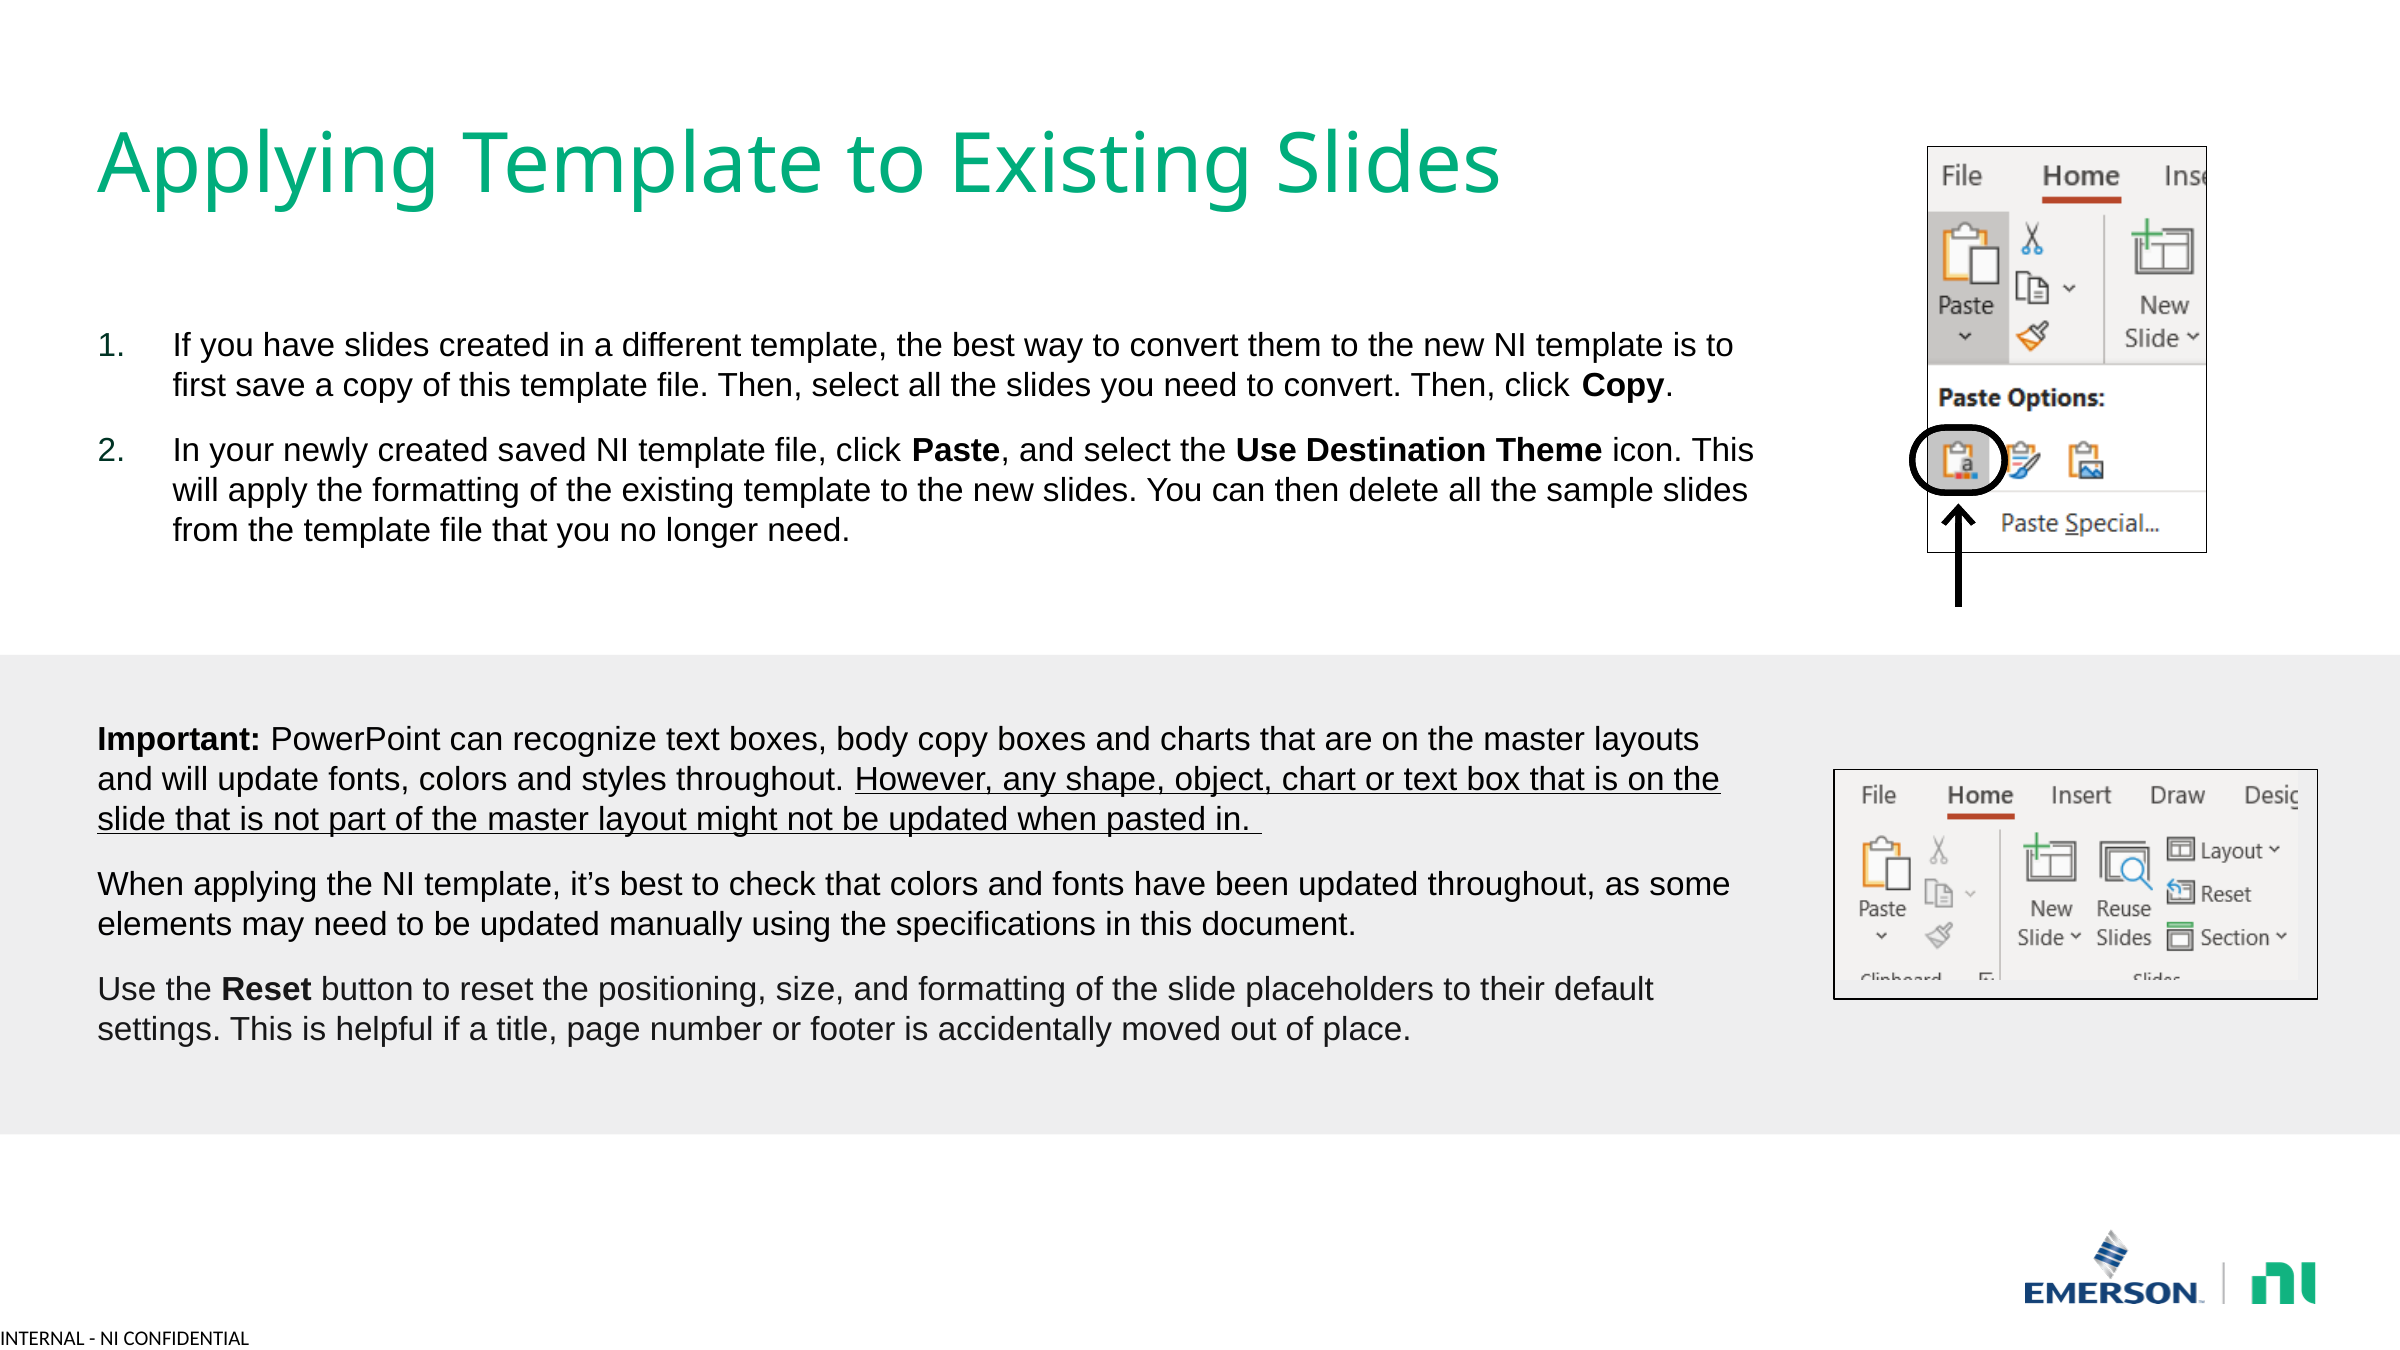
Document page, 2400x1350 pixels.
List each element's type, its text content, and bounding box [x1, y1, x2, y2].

text_box Important: PowerPoint can recognize text boxes, body copy boxes and charts that are on the master layouts and will update fonts, colors and styles throughout. However, any shape, object, chart or text box that is on the slide that is not part of the master layout might not be updated when pasted in. When applying the NI template, it’s best to check that colors and fonts have been updated throughout, as some elements may need to be updated manually using the specifications in this document. Use the Reset button to reset the positioning, size, and formatting of the slide placeholders to their default settings. This is helpful if a title, page number or footer is accidentally moved out of place. [82, 710, 1781, 1192]
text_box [1911, 146, 2207, 608]
text_box [1834, 769, 2318, 1000]
title Applying Template to Existing Slides [82, 54, 2318, 221]
text_box [0, 654, 2400, 1135]
picture [1831, 769, 2299, 980]
picture [2025, 1229, 2316, 1304]
list If you have slides created in a different template, the best way to convert them to the new NI template is to first save a copy of this template file. Then, select all the slides you need to convert. Then, click Copy. In your newly created saved NI template file, click Paste, and select the Use Destination Theme icon. This will apply the formatting of the existing template to the new slides. You can then delete all the sample slides from the template file that you no longer need. [82, 308, 1813, 655]
